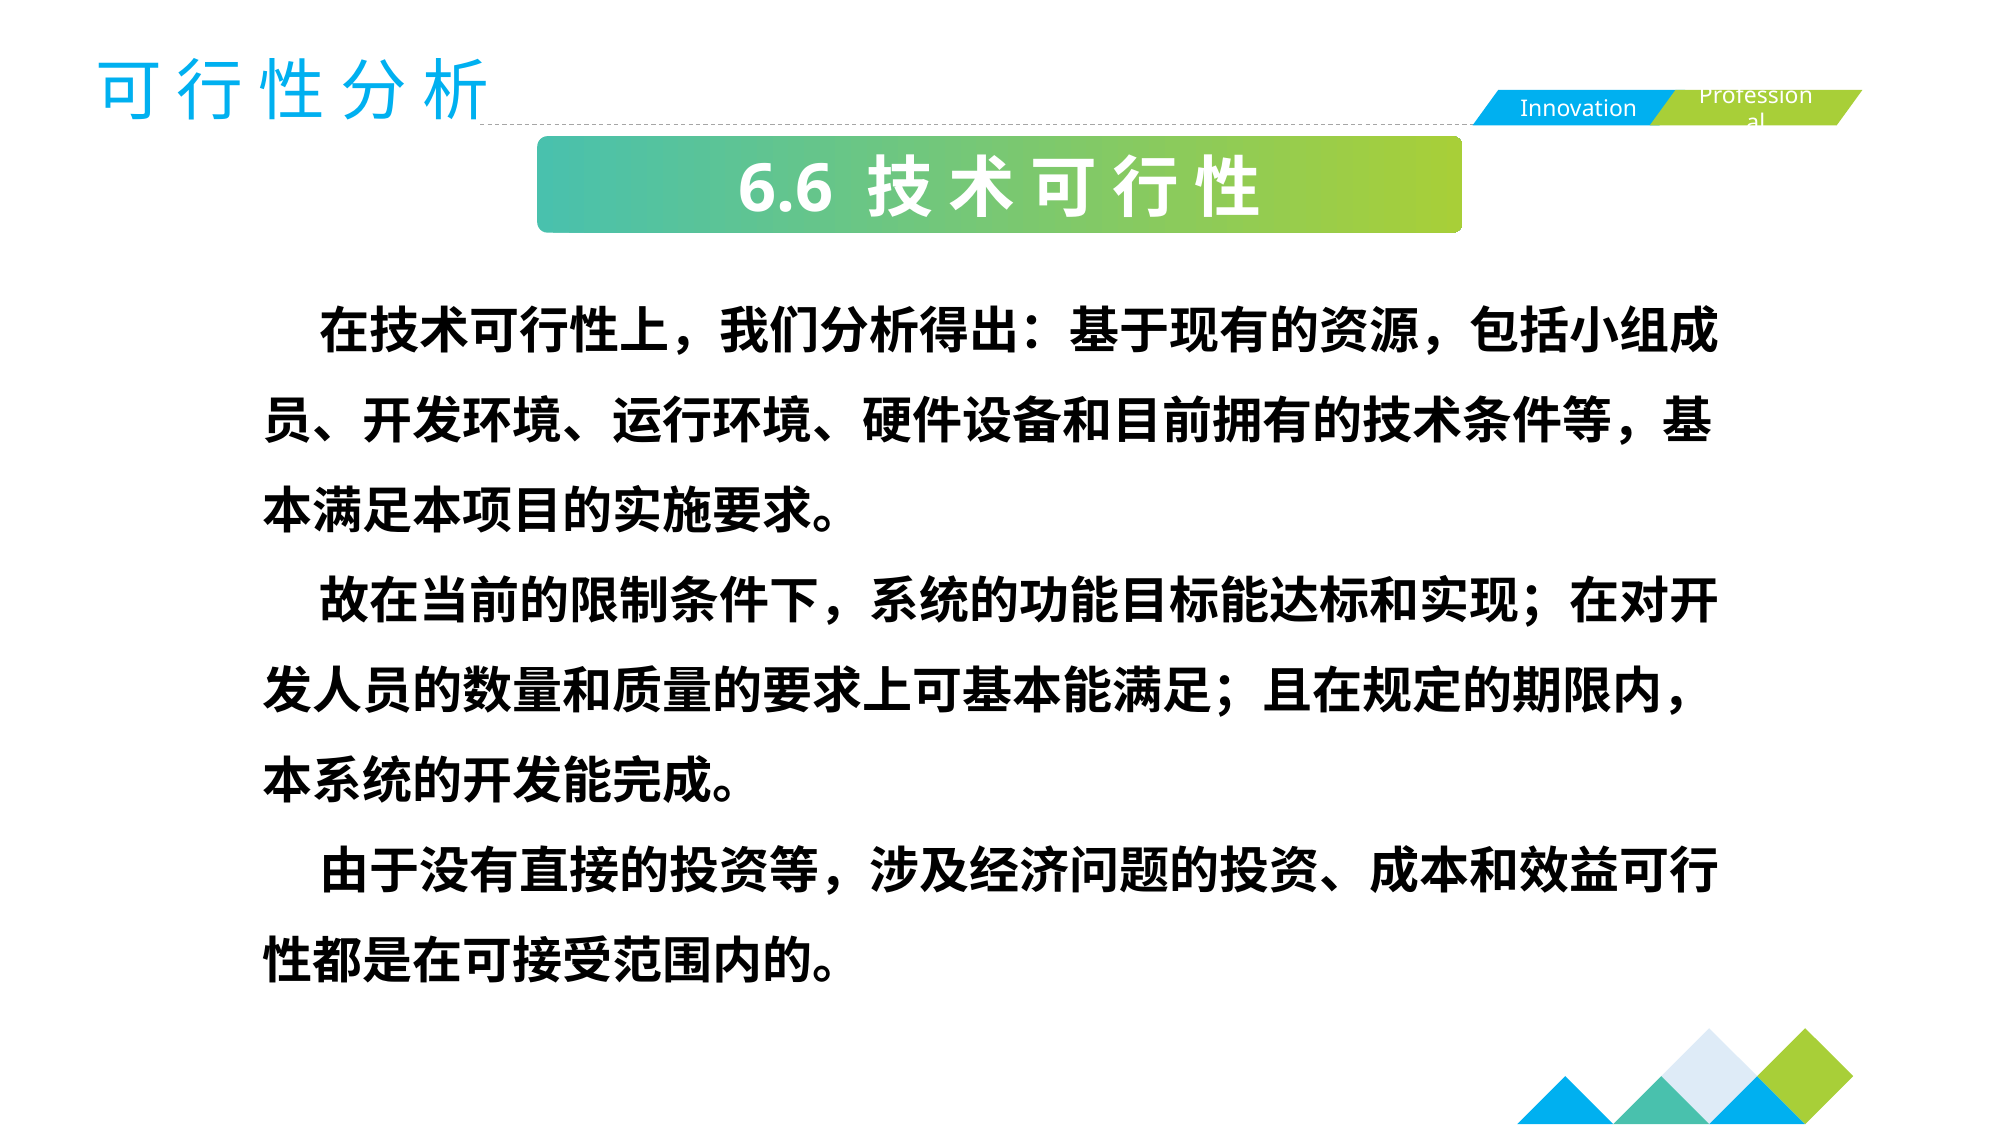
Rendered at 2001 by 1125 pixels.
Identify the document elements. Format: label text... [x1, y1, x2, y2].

text_box 6.6 技 术 可 行 性 [536, 135, 1464, 234]
text_box 可 行 性 分 析 [80, 40, 577, 135]
text_box 在技术可行性上，我们分析得出：基于现有的资源，包括小组成员、开发环境、运行环境、硬件设备和目前拥有的技术条件等，基本满足本项目的实施要求。 故在当前的限制条件下，系统的功能目标能达标和实现；在对开发人员的数量和质量的要求上可基本能满足；且在规定的期限内，本系统的开发能完成。 由于没有直接的投资等，涉及经济问题的投资、成本和效益可行性都是在可接受范围内的。 [247, 260, 1753, 996]
